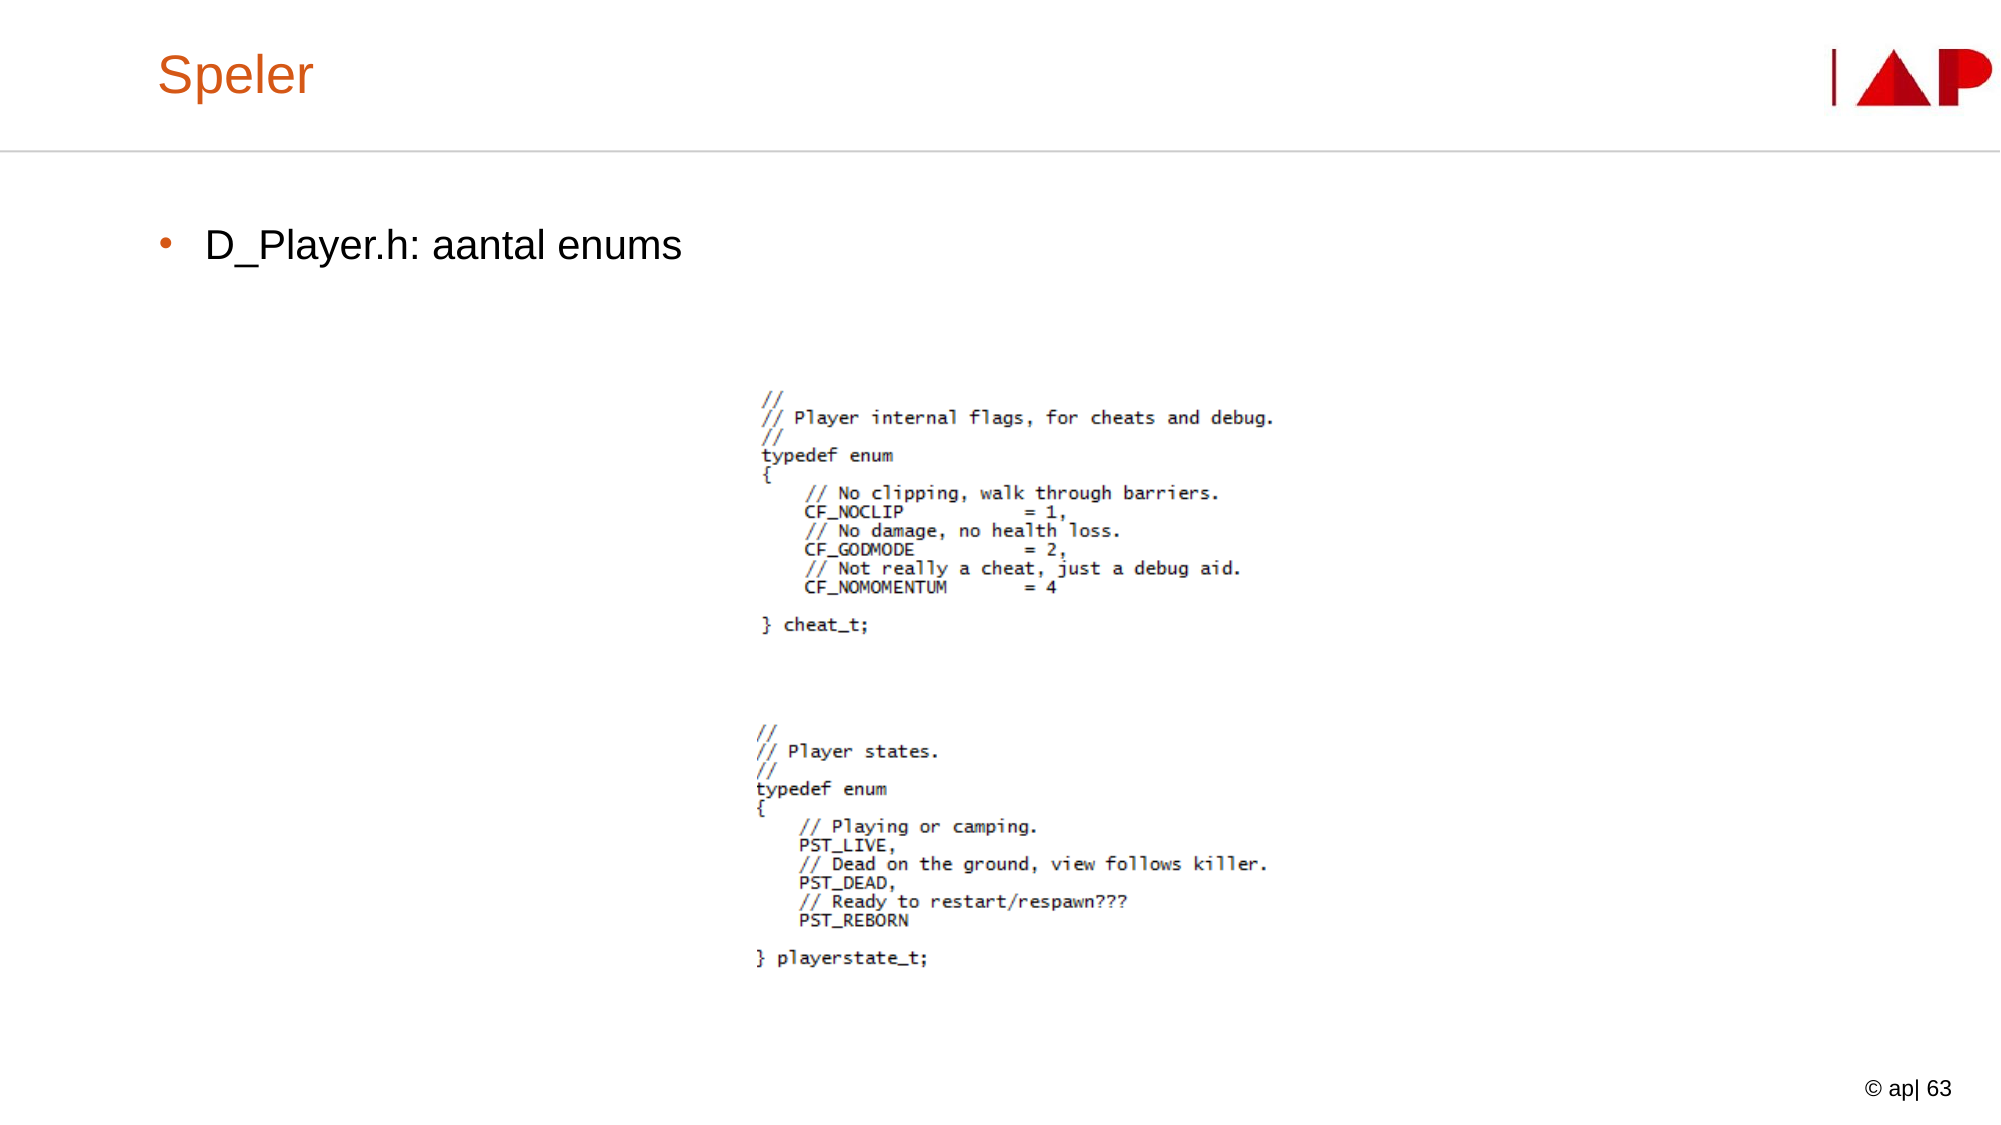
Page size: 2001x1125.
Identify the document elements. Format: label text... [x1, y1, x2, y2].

picture [1843, 10, 2000, 142]
slide_number © ap| 63 [1425, 1061, 1953, 1113]
picture [757, 713, 1283, 984]
picture [757, 374, 1388, 651]
title Speler [157, 0, 1843, 152]
list D_Player.h: aantal enums [157, 217, 1955, 1023]
